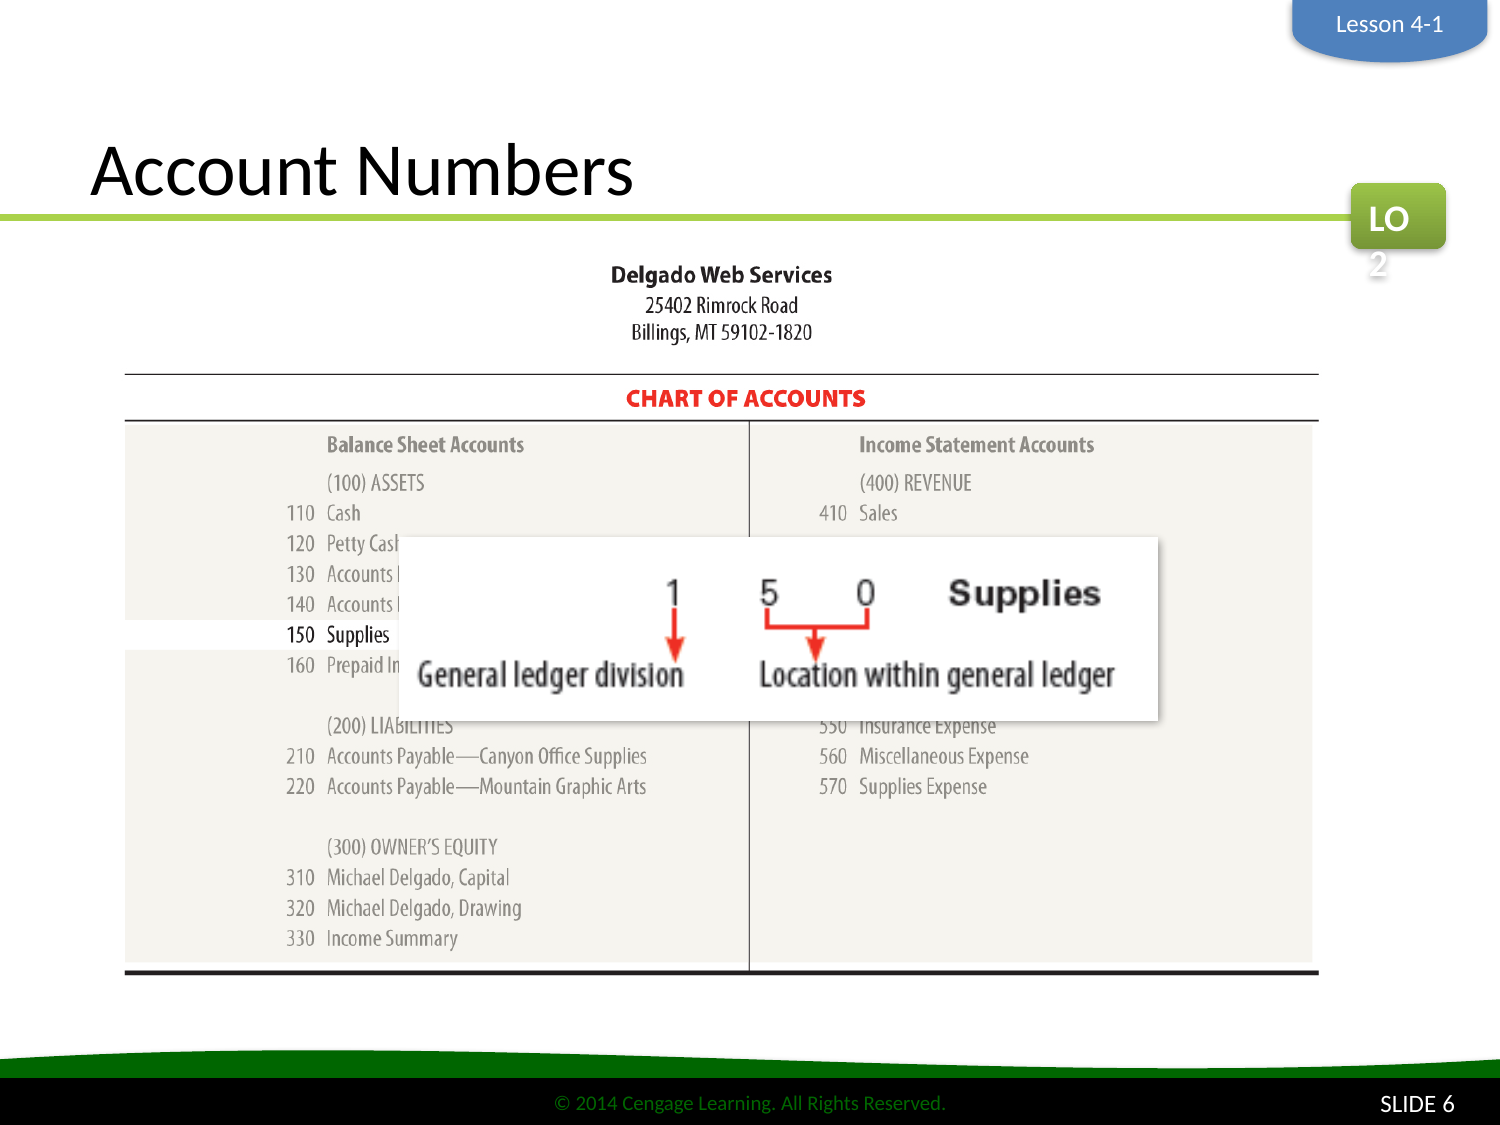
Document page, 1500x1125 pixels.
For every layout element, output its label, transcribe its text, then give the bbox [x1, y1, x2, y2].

text_box LO2 [1350, 183, 1446, 250]
picture [399, 537, 1158, 721]
slide_number SLIDE 6 [1170, 1080, 1470, 1125]
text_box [1292, 0, 1488, 63]
title Account Numbers [75, 29, 1350, 218]
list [121, 262, 1323, 979]
